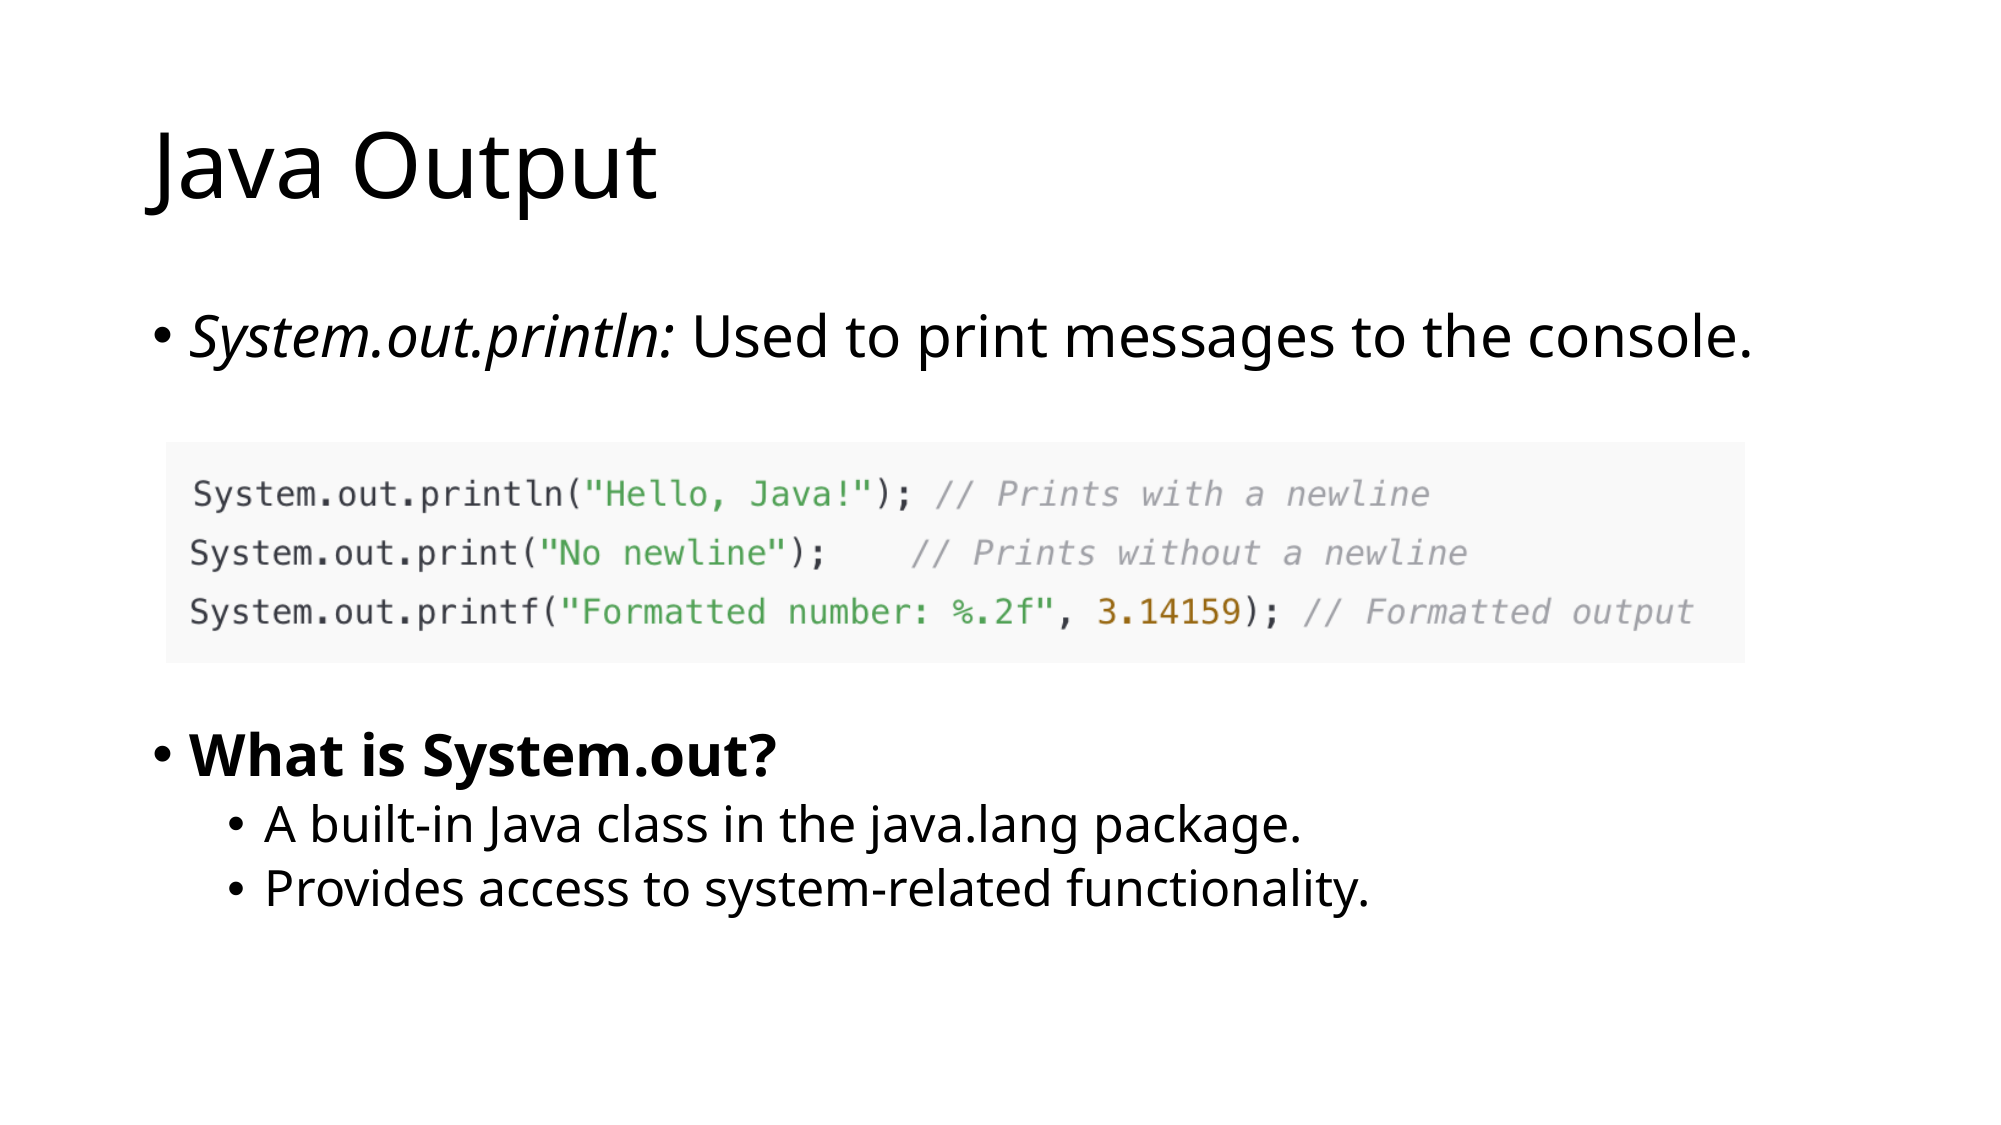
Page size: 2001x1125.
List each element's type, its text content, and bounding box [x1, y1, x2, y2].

picture [166, 441, 1746, 664]
title Java Output [137, 59, 1863, 278]
list System.out.println: Used to print messages to the console. What is System.out? A built-in Java class in the java.lang package. Provides access to system-related functionality. [137, 299, 1863, 1125]
